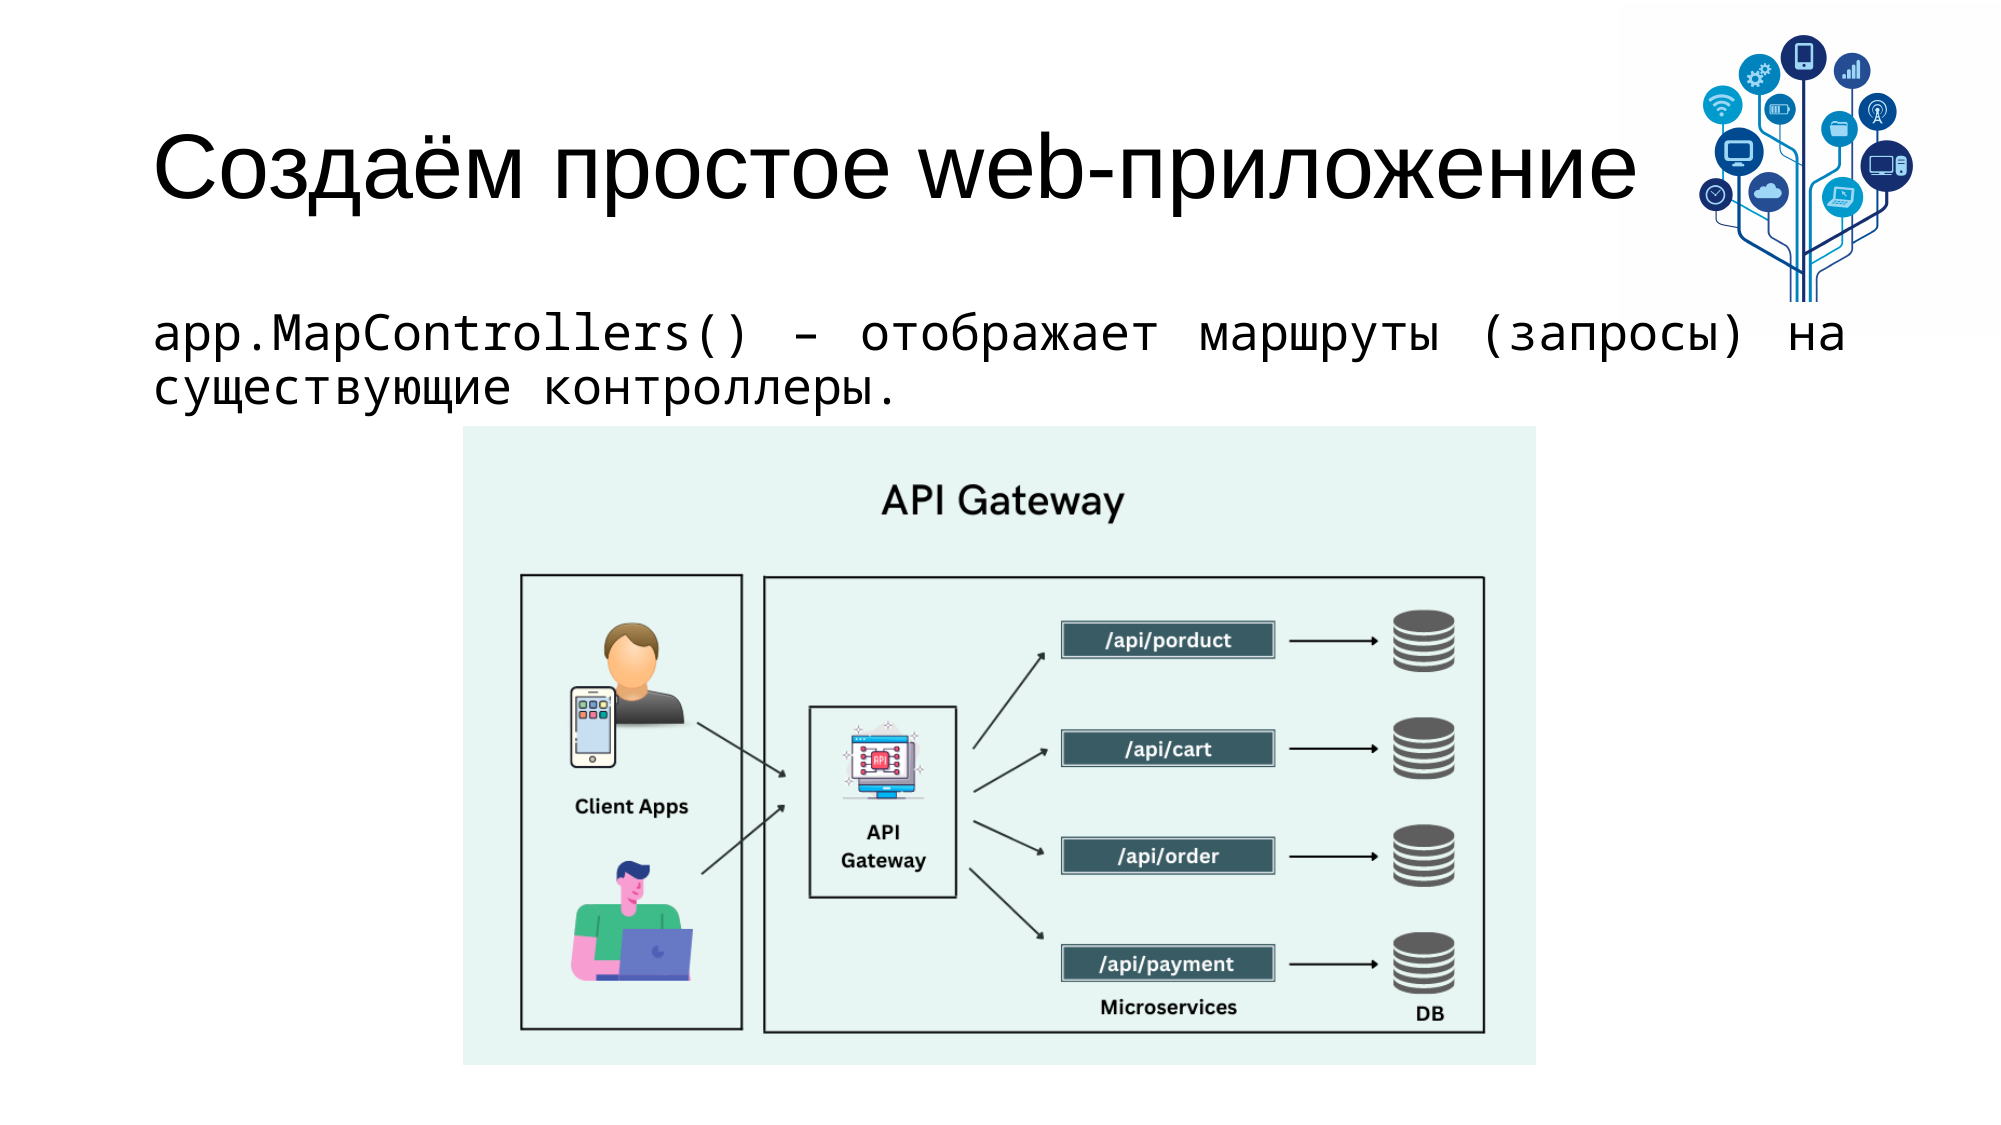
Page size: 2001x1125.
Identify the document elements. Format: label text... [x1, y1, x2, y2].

picture [463, 426, 1536, 1065]
title Создаём простое web-приложение [137, 59, 1692, 278]
picture [1618, 3, 2000, 334]
list app.MapControllers() – отображает маршруты (запросы) на существующие контроллеры. [137, 299, 1863, 1103]
